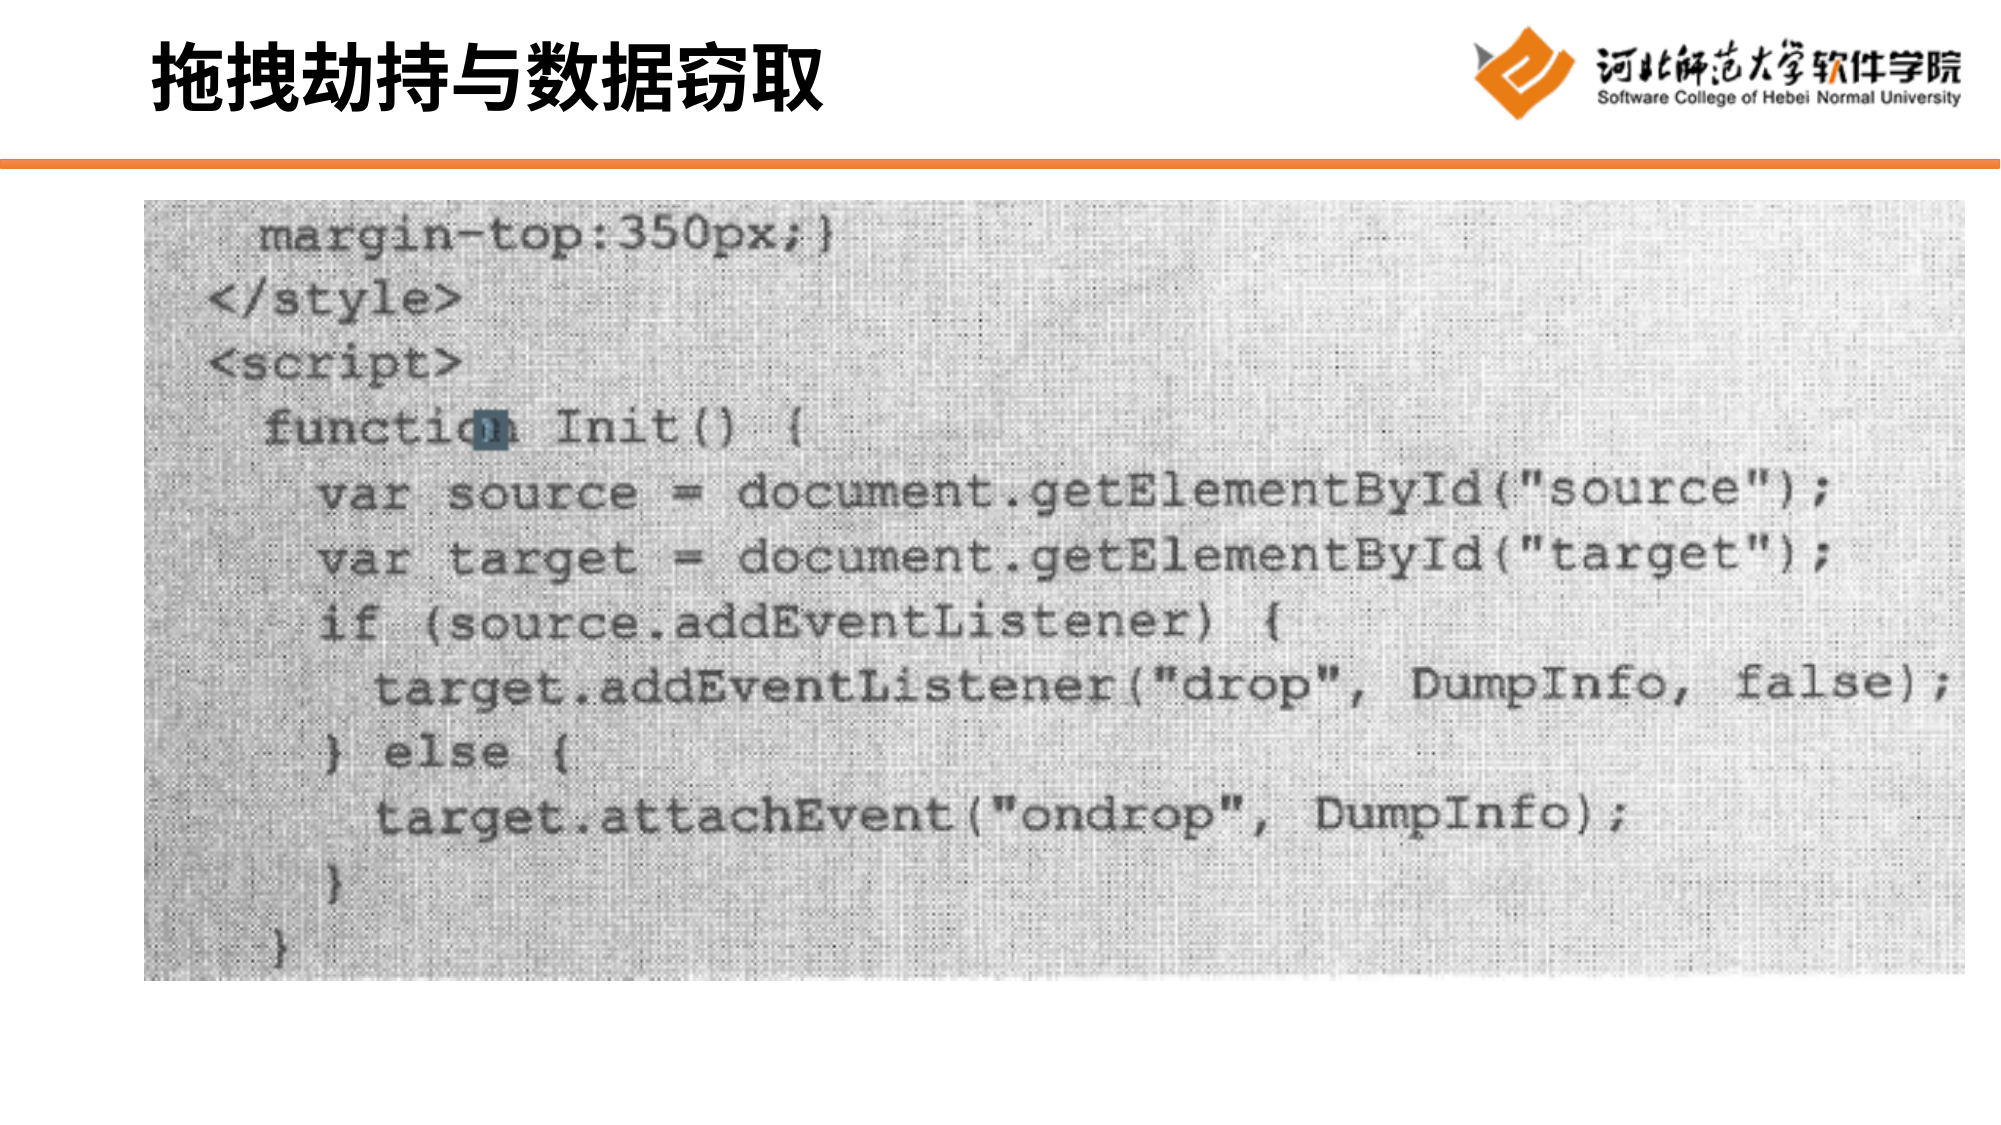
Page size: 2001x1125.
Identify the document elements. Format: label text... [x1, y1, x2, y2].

picture [144, 200, 1965, 981]
title 拖拽劫持与数据窃取 [135, 8, 1861, 155]
picture [1861, 18, 1988, 126]
